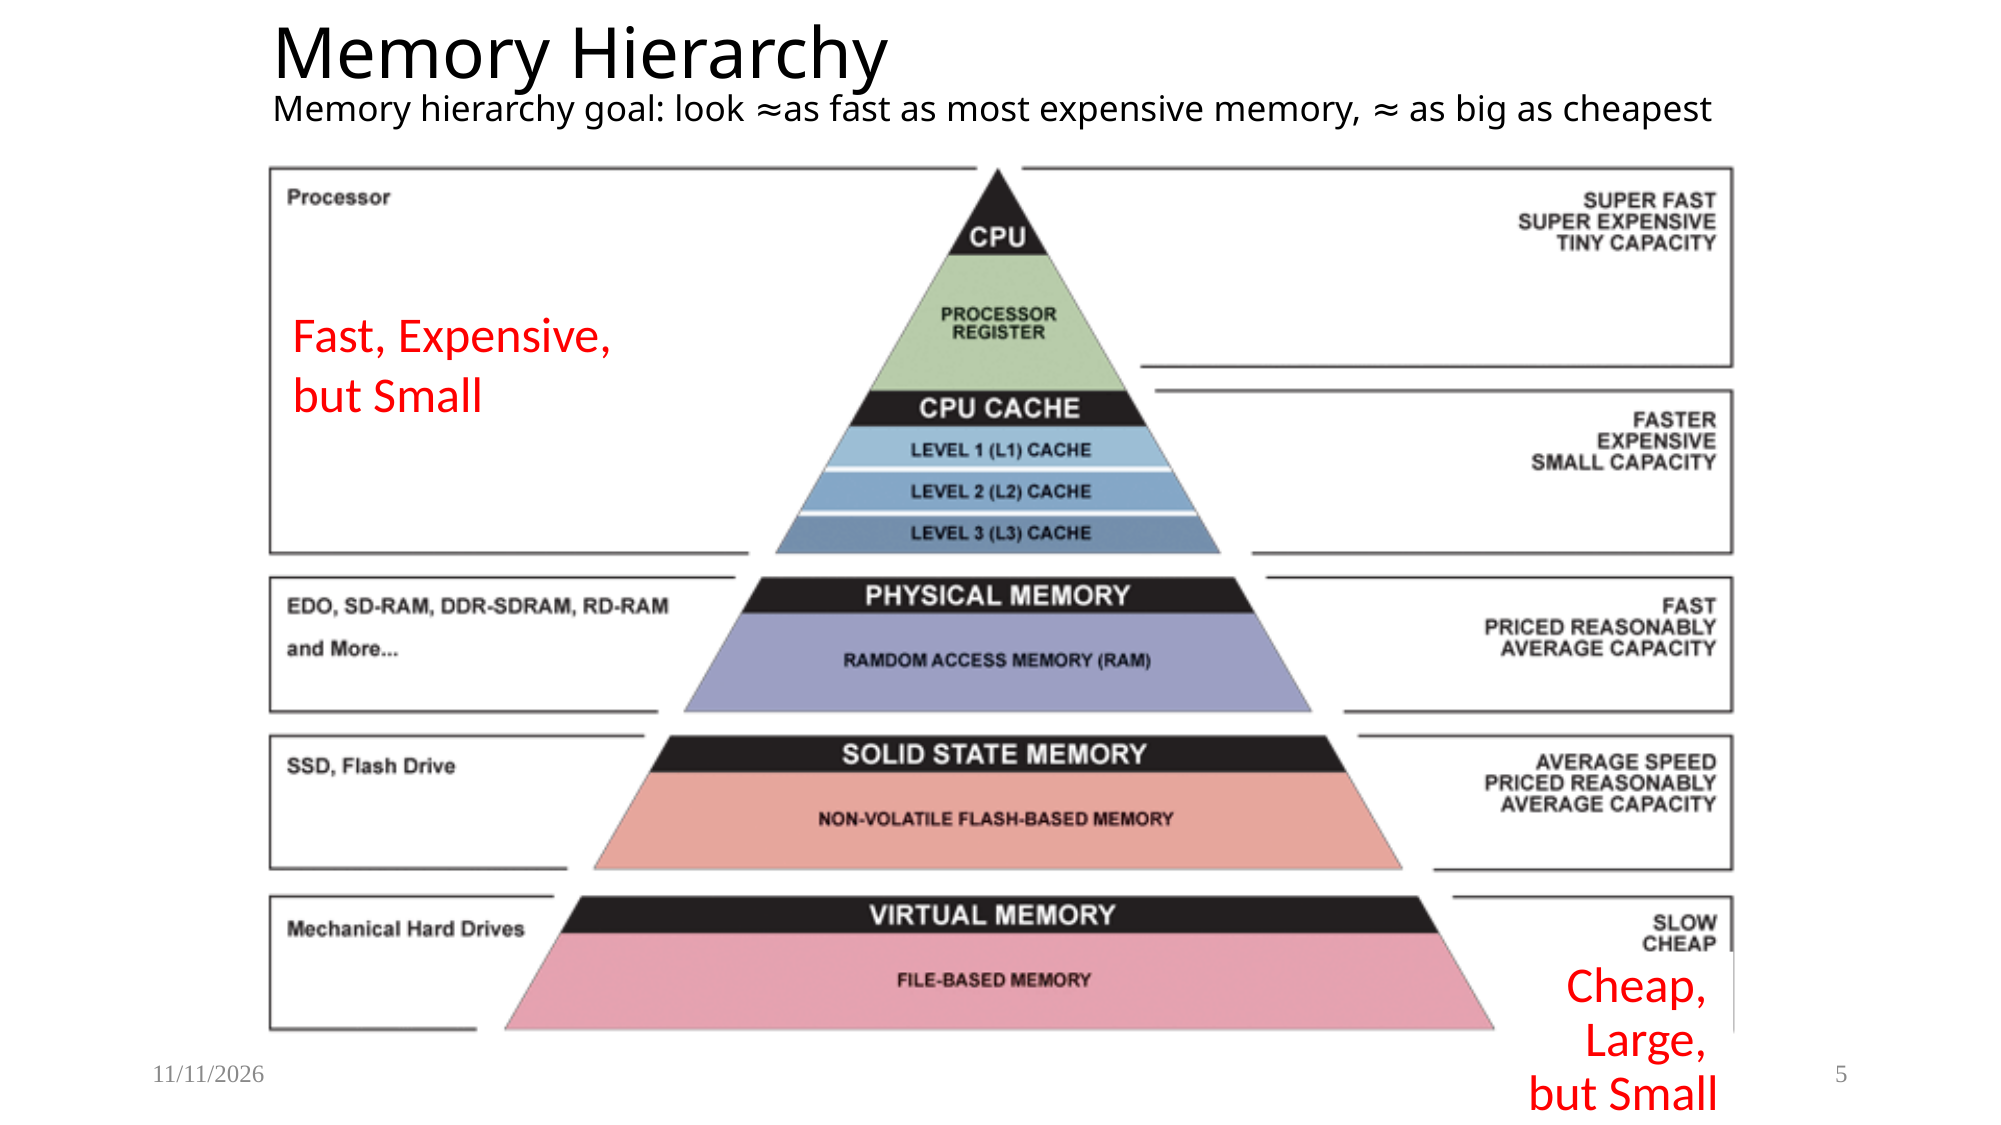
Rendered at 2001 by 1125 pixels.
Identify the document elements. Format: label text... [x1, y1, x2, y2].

picture [257, 158, 1743, 1042]
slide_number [137, 1042, 276, 1103]
title Memory Hierarchy Memory hierarchy goal: look ≈as fast as most expensive memory, ≈ as big as cheapest [257, 0, 1735, 150]
slide_number 5 [1735, 1042, 1863, 1103]
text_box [276, 295, 1735, 1125]
